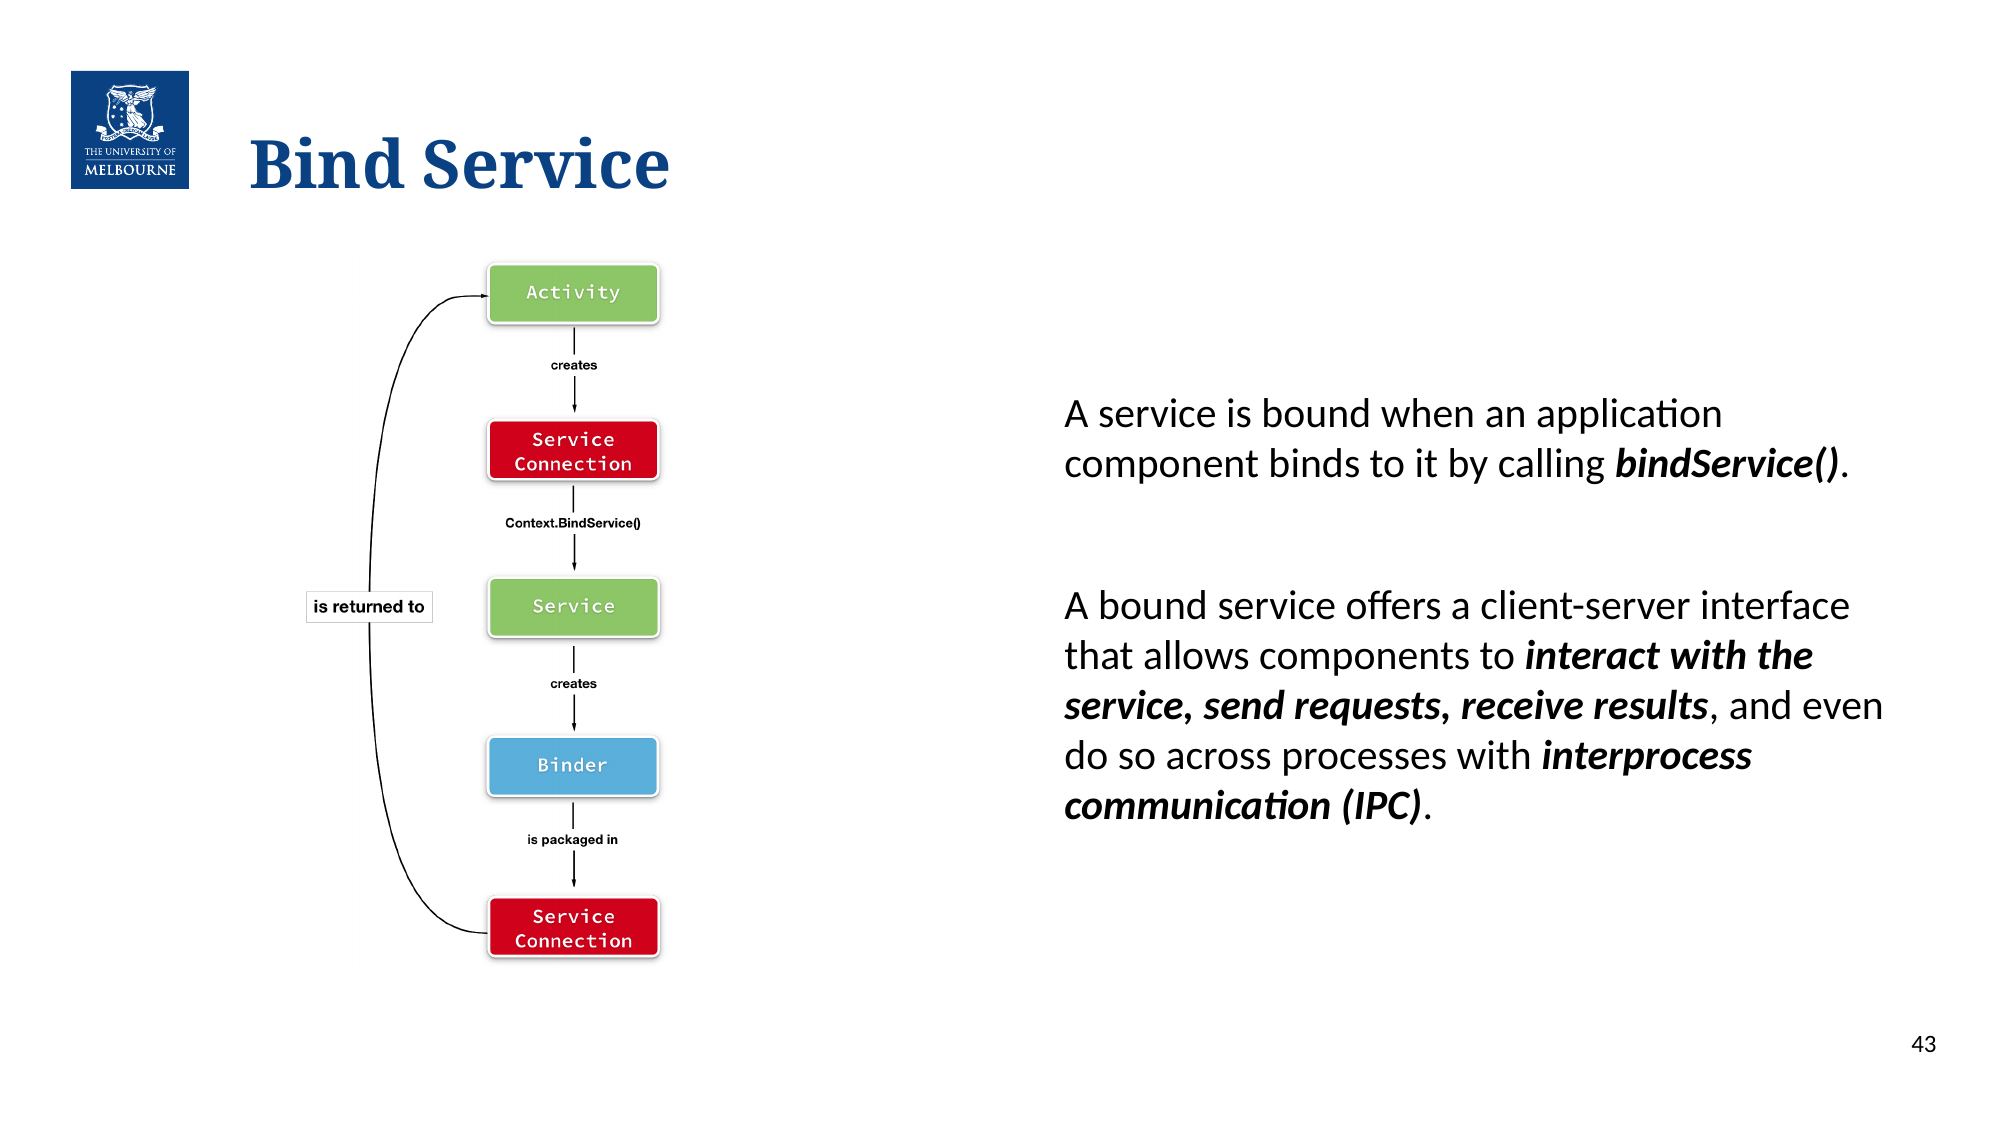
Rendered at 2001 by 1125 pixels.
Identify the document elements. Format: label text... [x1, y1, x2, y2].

list A service is bound when an application component binds to it by calling bindService(). A bound service offers a client-server interface that allows components to interact with the service, send requests, receive results, and even do so across processes with interprocess communication (IPC). [1049, 378, 1910, 843]
title Bind Service [234, 64, 1924, 211]
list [306, 251, 683, 970]
slide_number 43 [1797, 1012, 1937, 1073]
